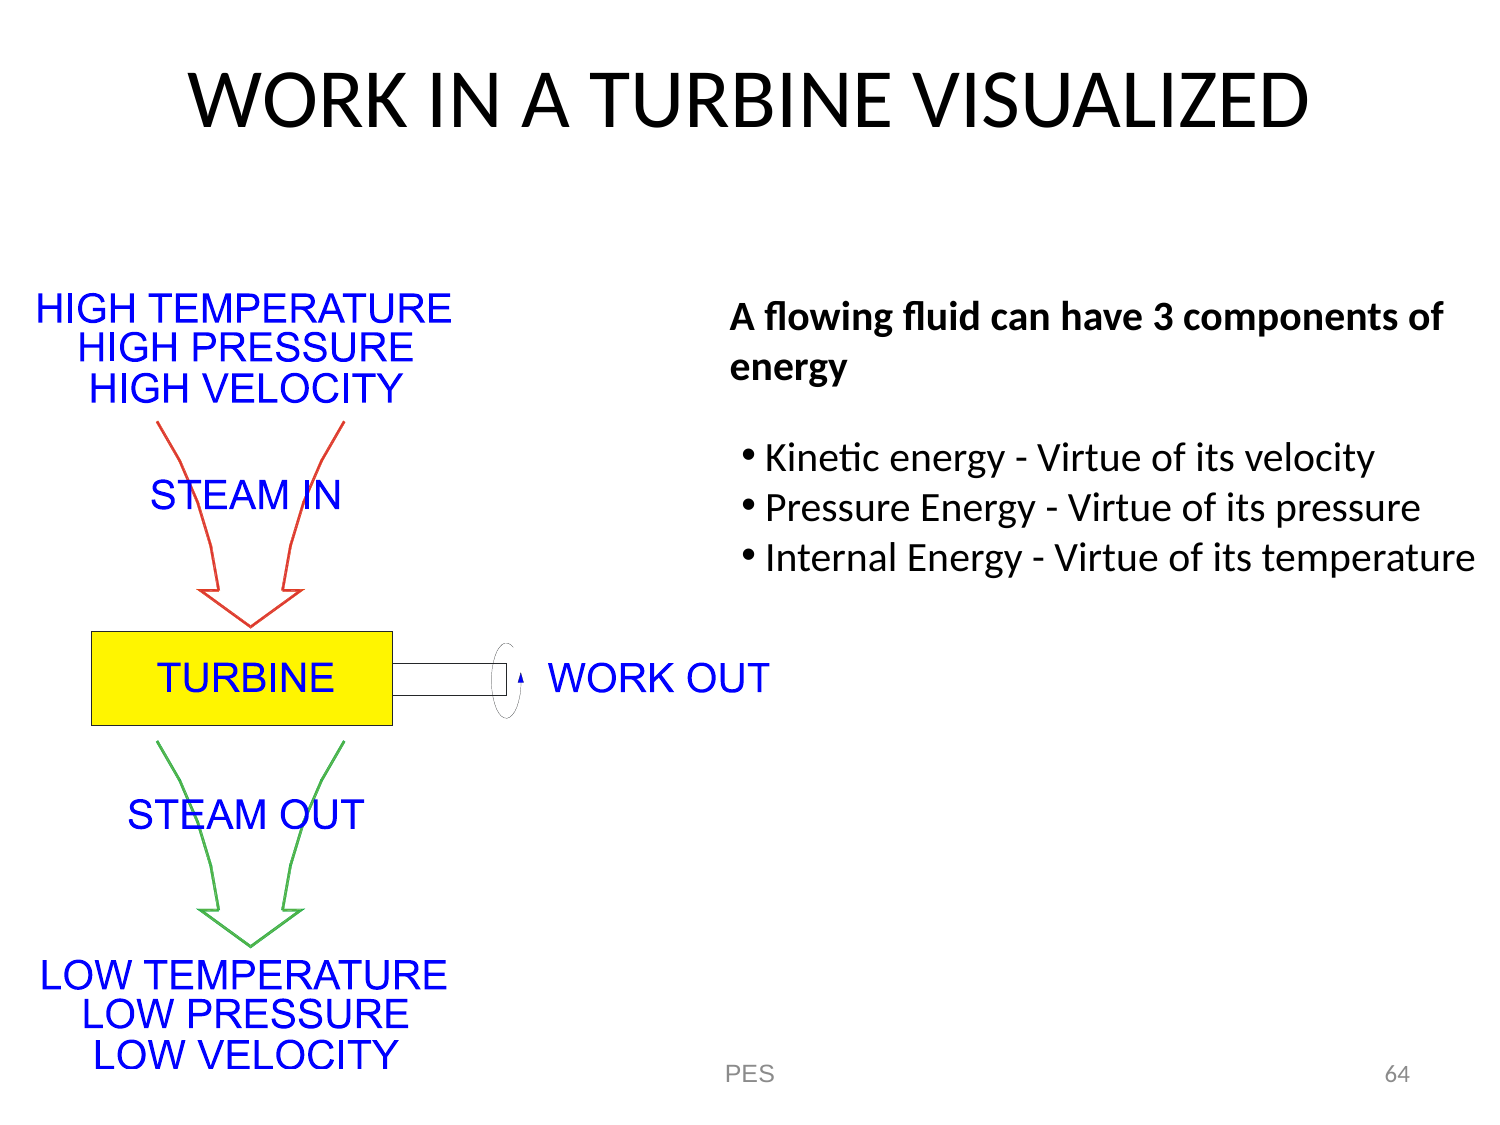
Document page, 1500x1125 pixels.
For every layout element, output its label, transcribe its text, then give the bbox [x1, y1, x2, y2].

title WORK IN A TURBINE VISUALIZED [35, 35, 1465, 153]
slide_number 64 [1074, 1042, 1425, 1103]
text_box A flowing fluid can have 3 components of energy [714, 281, 1500, 396]
text_box Kinetic energy - Virtue of its velocity Pressure Energy - Virtue of its pressure Internal Energy - Virtue of its temperature [774, 421, 1500, 587]
picture [34, 292, 770, 1069]
footer PES [512, 1042, 988, 1103]
